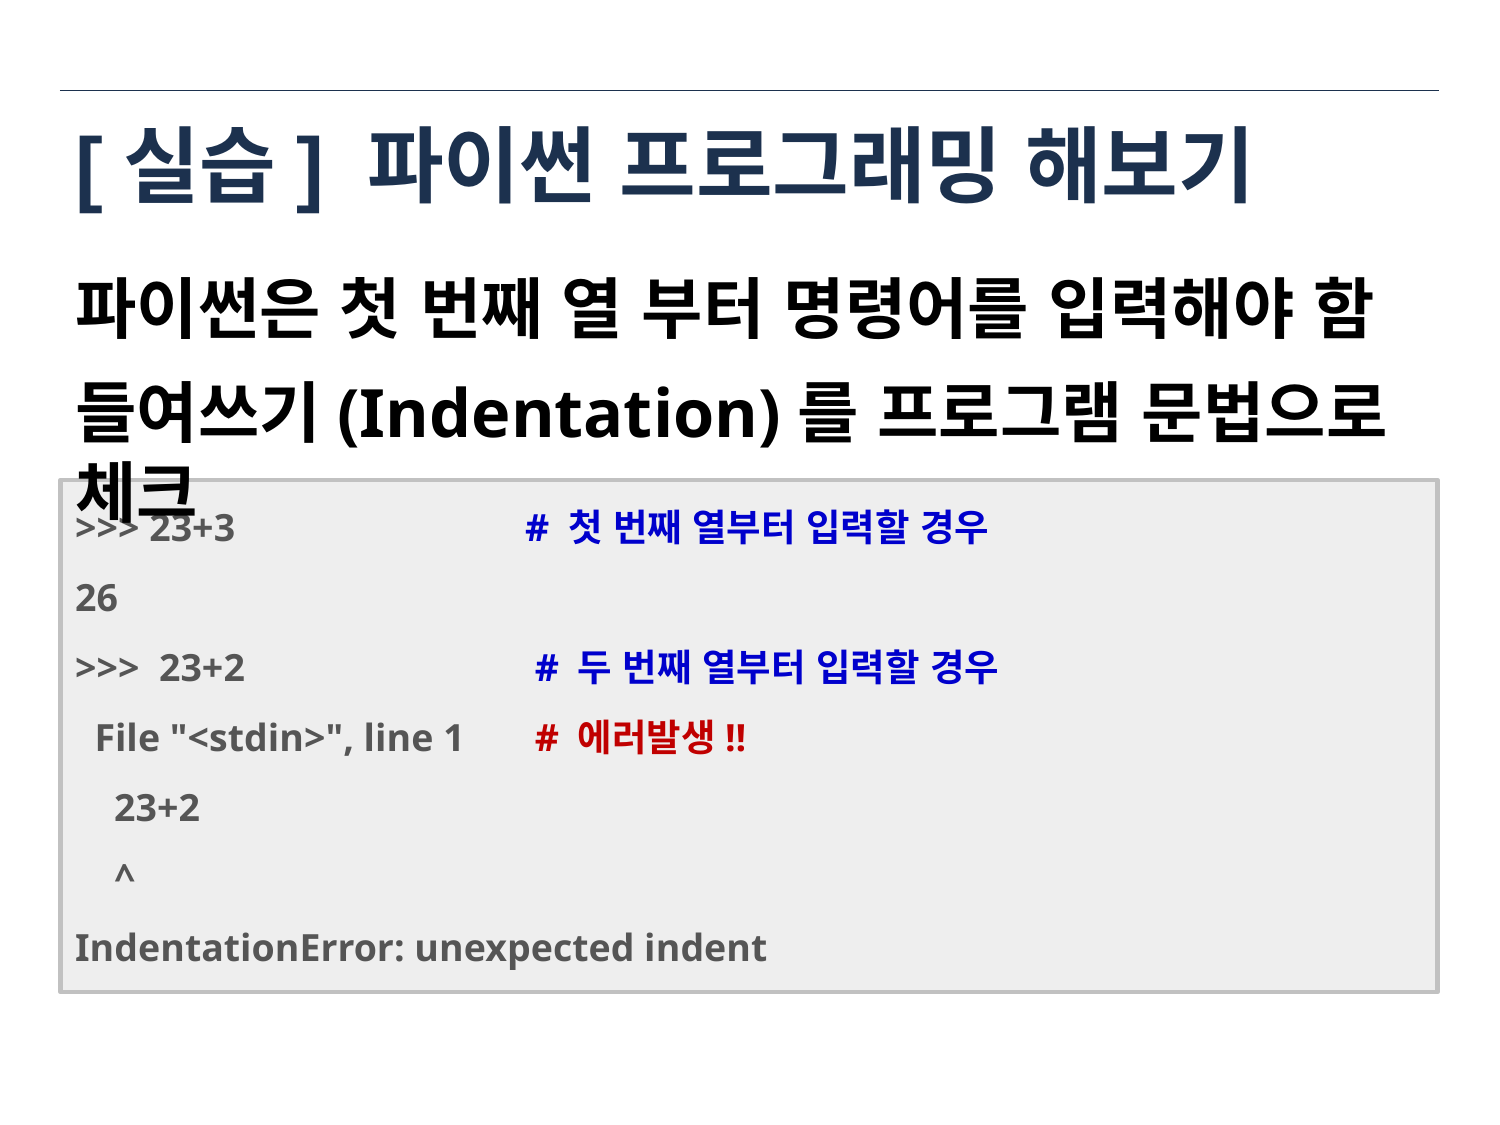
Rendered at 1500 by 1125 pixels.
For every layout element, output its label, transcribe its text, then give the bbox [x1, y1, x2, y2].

text_box 파이썬은 첫 번째 열 부터 명령어를 입력해야 함 들여쓰기(Indentation)를 프로그램 문법으로 체크 [60, 259, 1500, 539]
text_box >>> 23+3 # 첫 번째 열부터 입력할 경우 26 >>> 23+2 # 두 번째 열부터 입력할 경우 File "<stdin>", line 1 # 에러발생!! 23+2 ^ IndentationError: unexpected indent [58, 478, 1440, 994]
title [실습] 파이썬 프로그래밍 해보기 [60, 93, 1438, 233]
